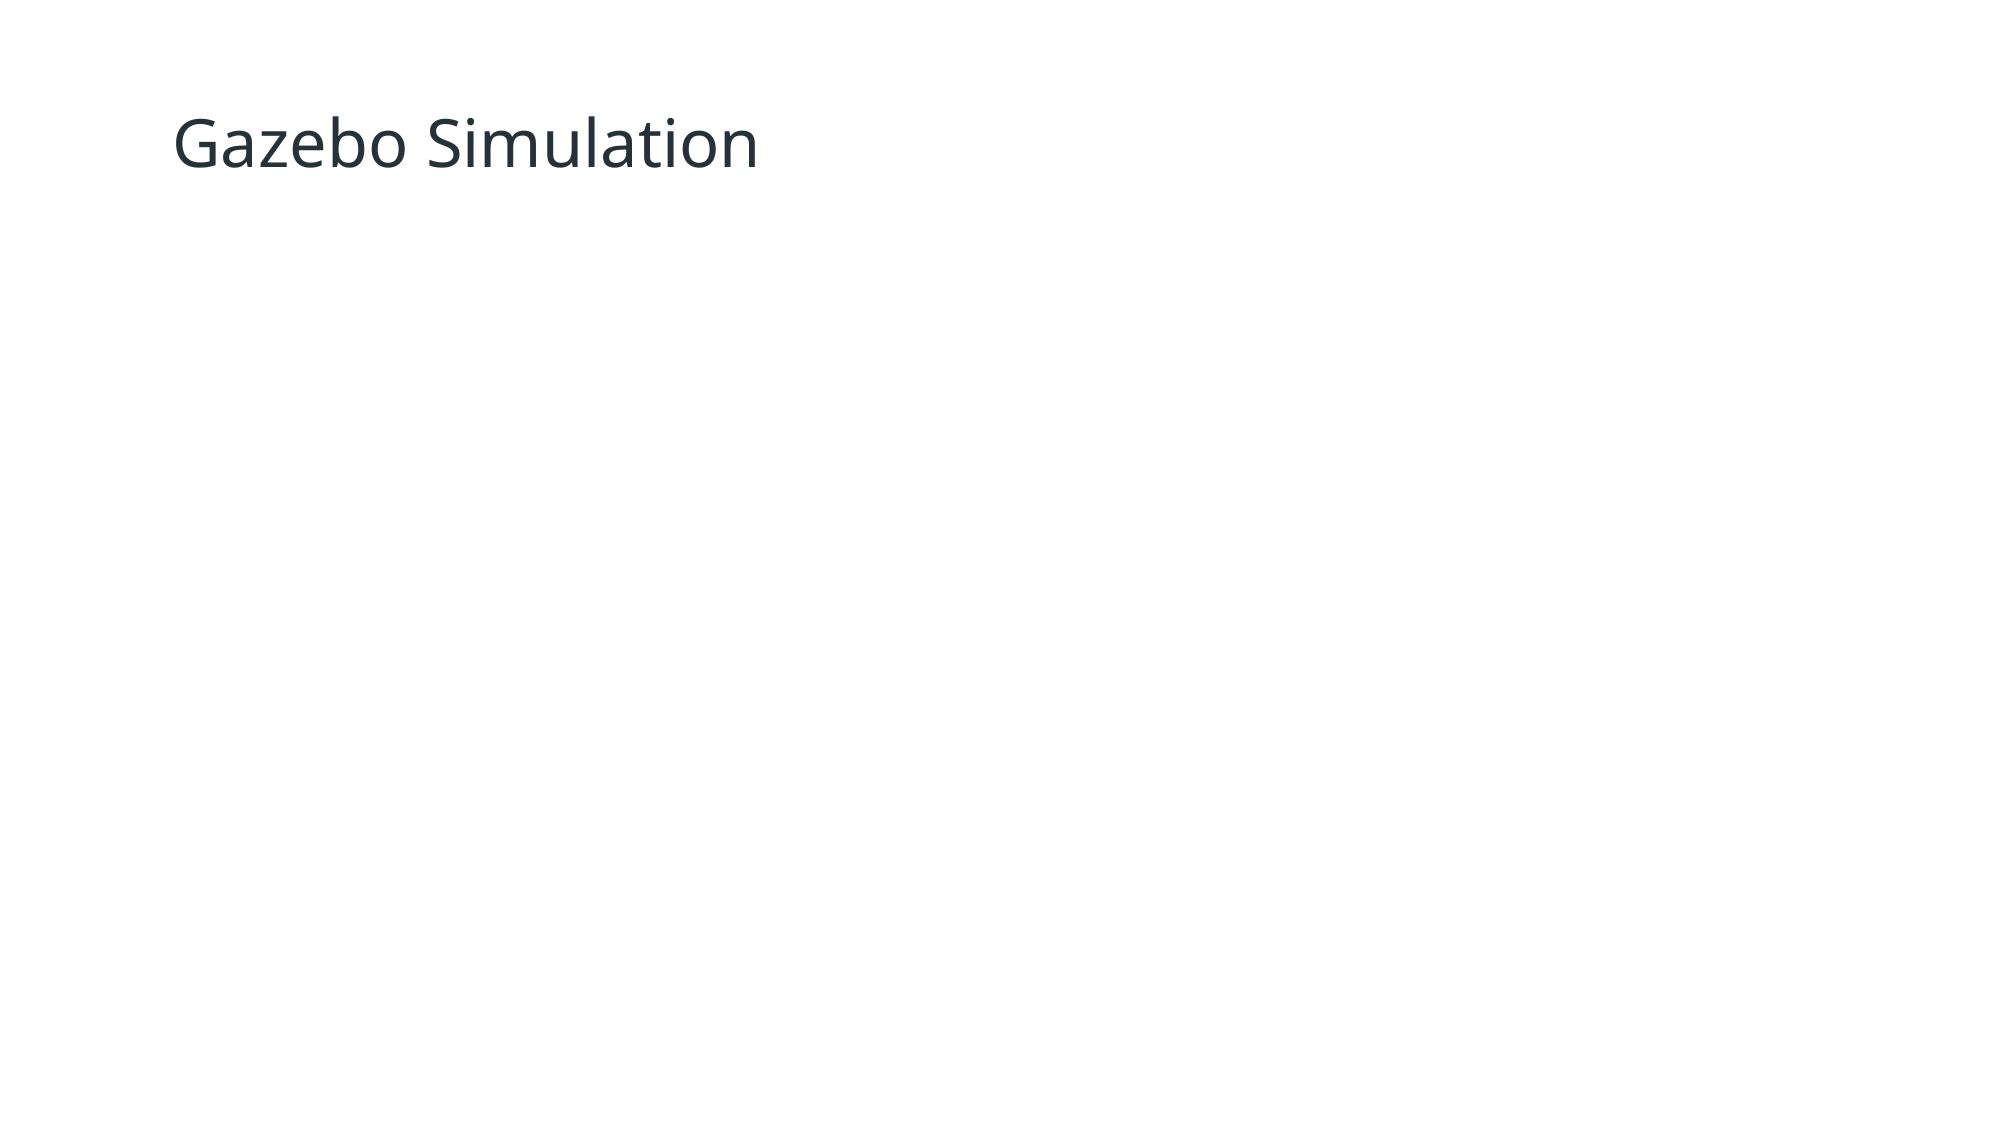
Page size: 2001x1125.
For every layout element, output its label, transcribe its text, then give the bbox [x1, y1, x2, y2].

title Gazebo Simulation [157, 85, 1843, 220]
